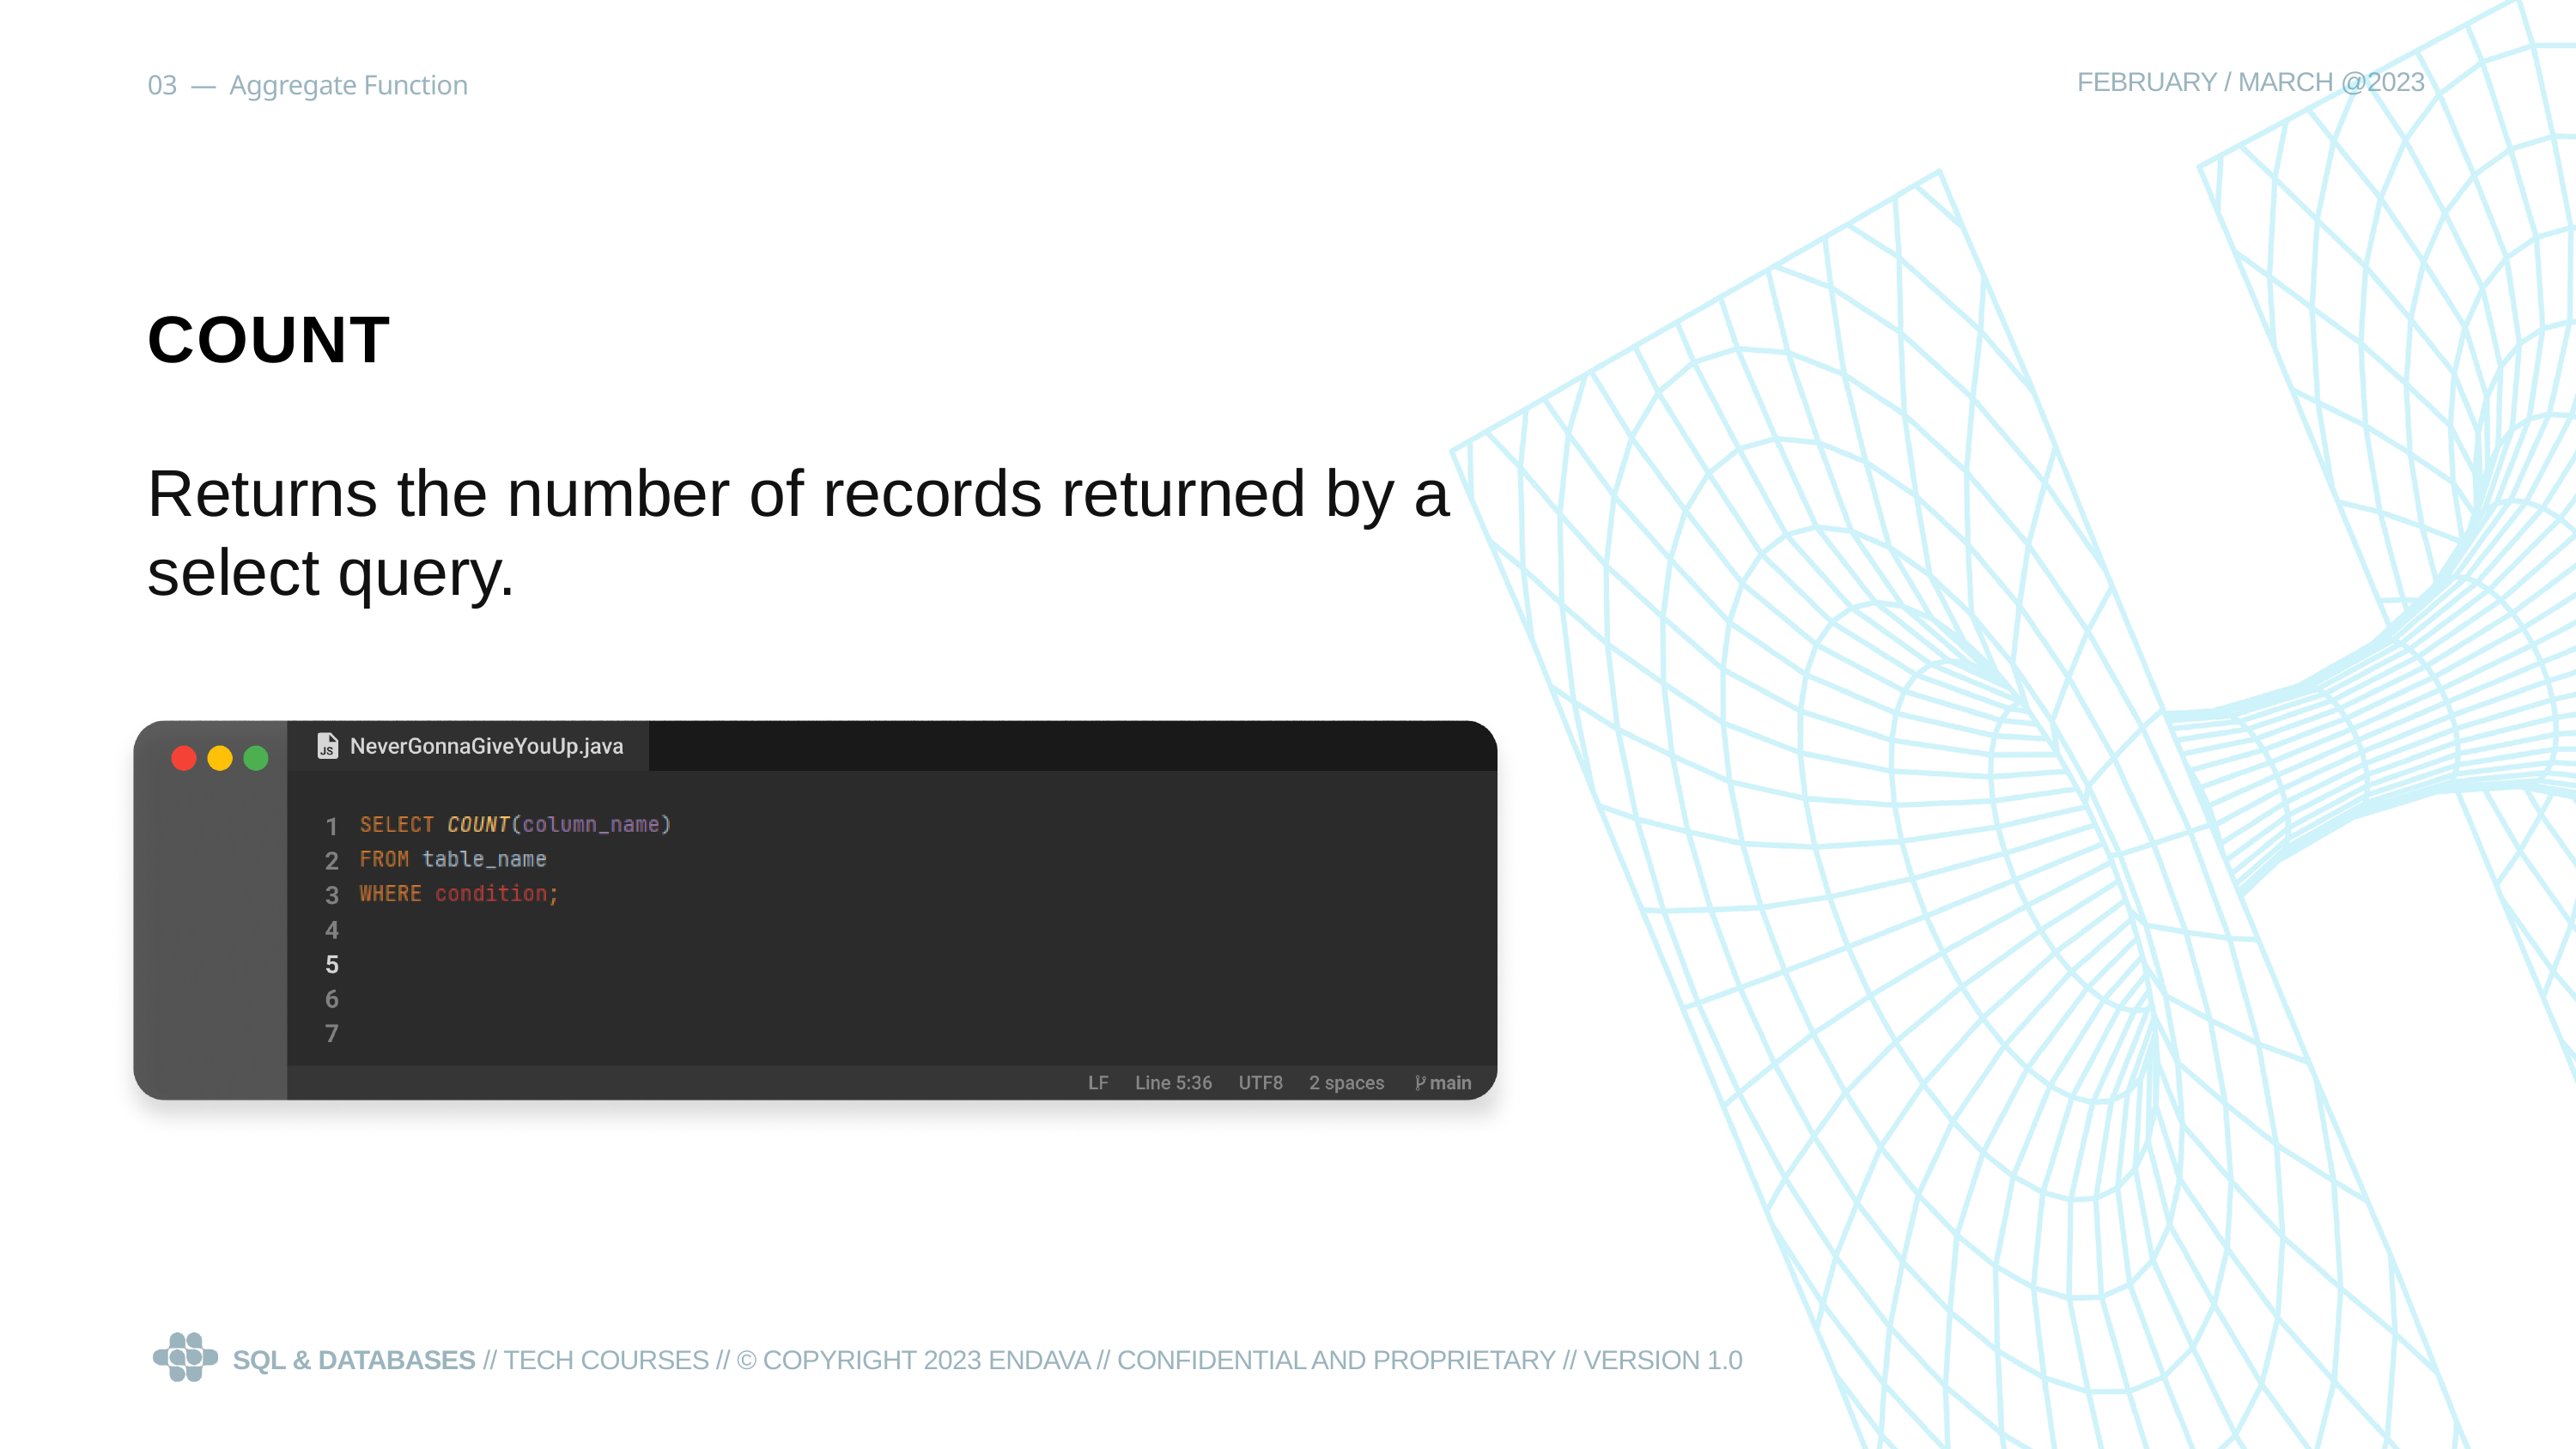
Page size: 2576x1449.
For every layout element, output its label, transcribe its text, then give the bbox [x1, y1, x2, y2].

picture [110, 0, 2576, 1449]
text_box 03 — Aggregate Function [147, 67, 1242, 100]
text_box Returns the number of records returned by a select query. [147, 450, 1423, 609]
picture [152, 1332, 218, 1382]
text_box COUNT [147, 309, 1423, 376]
